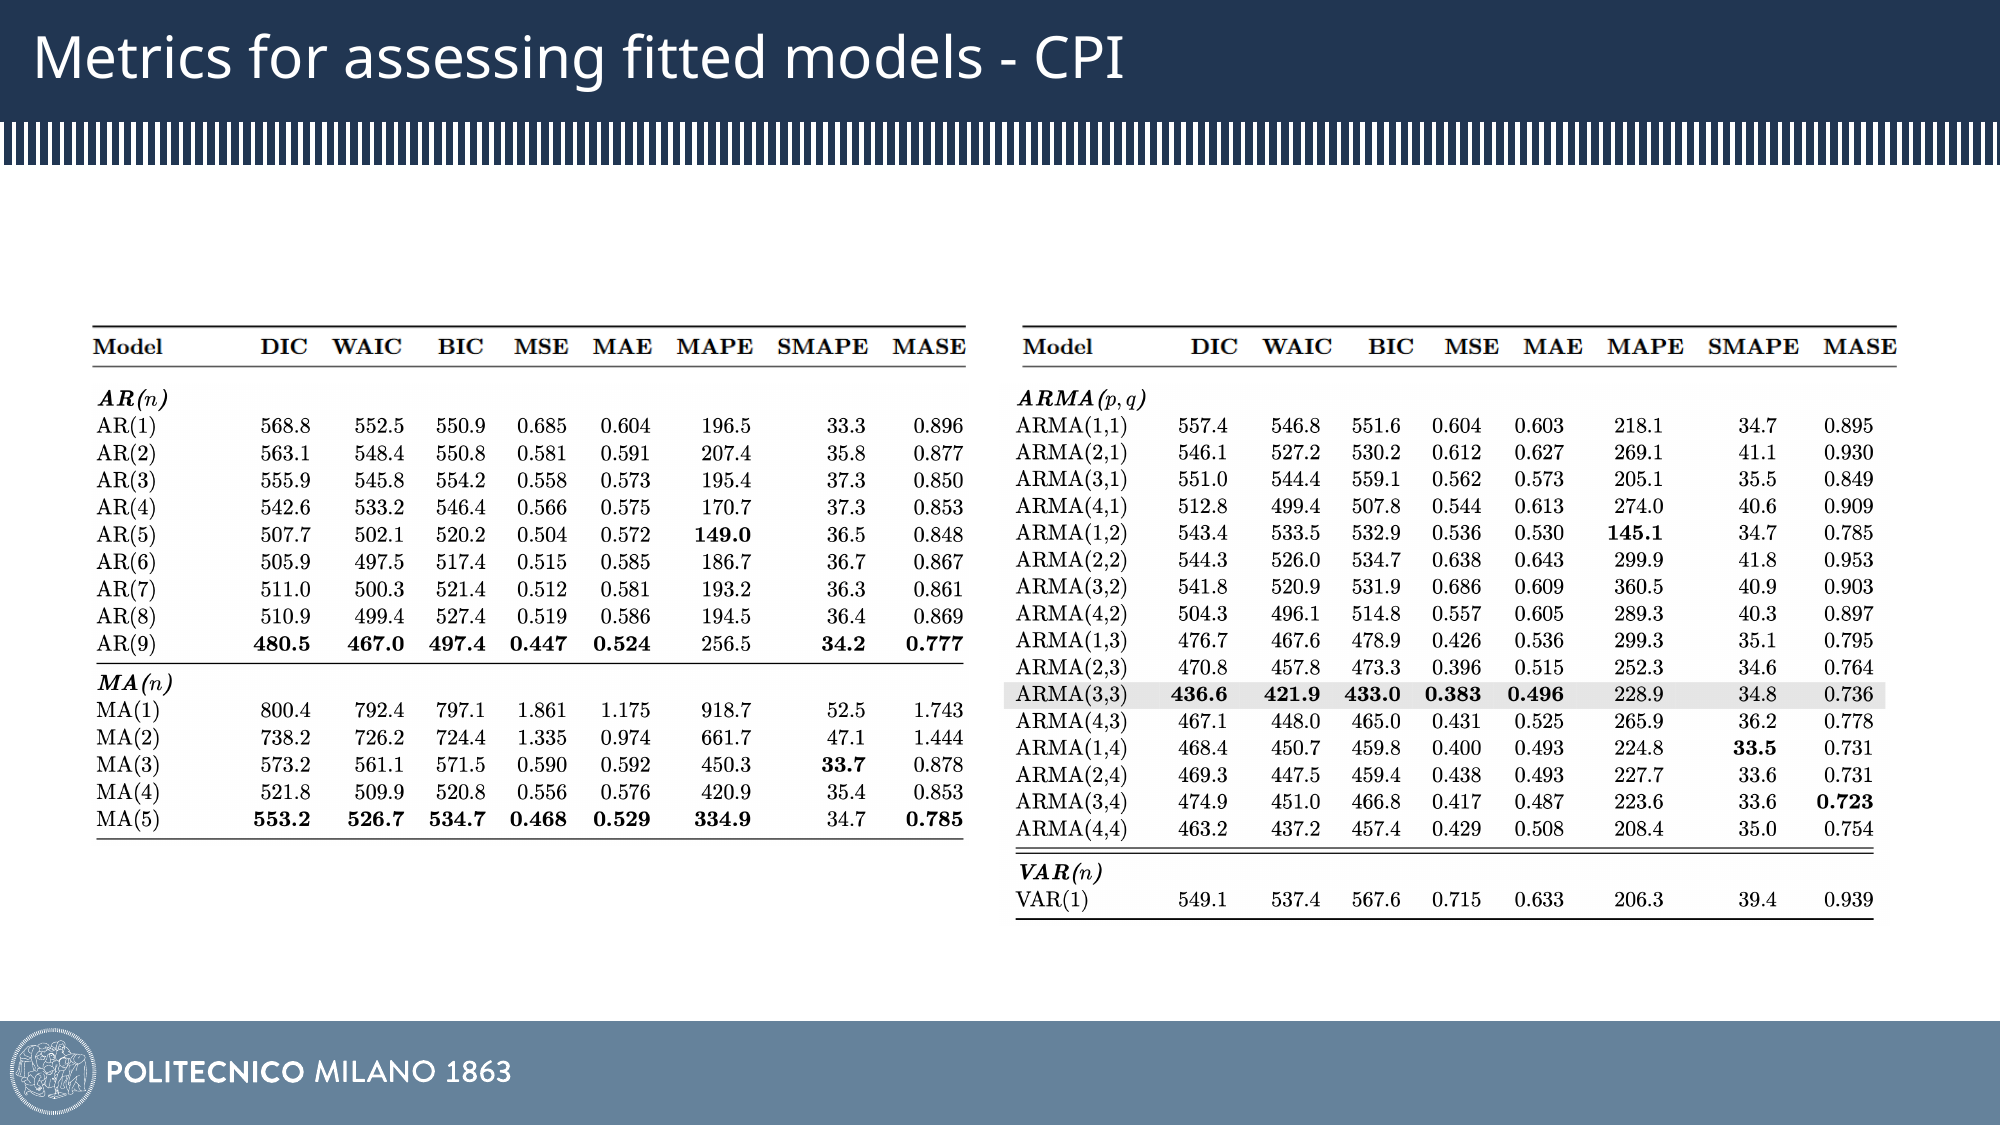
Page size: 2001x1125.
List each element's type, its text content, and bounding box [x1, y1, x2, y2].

picture [69, 309, 1931, 369]
title Metrics for assessing fitted models - CPI [17, 14, 1161, 105]
picture [999, 383, 1890, 926]
picture [91, 383, 969, 846]
